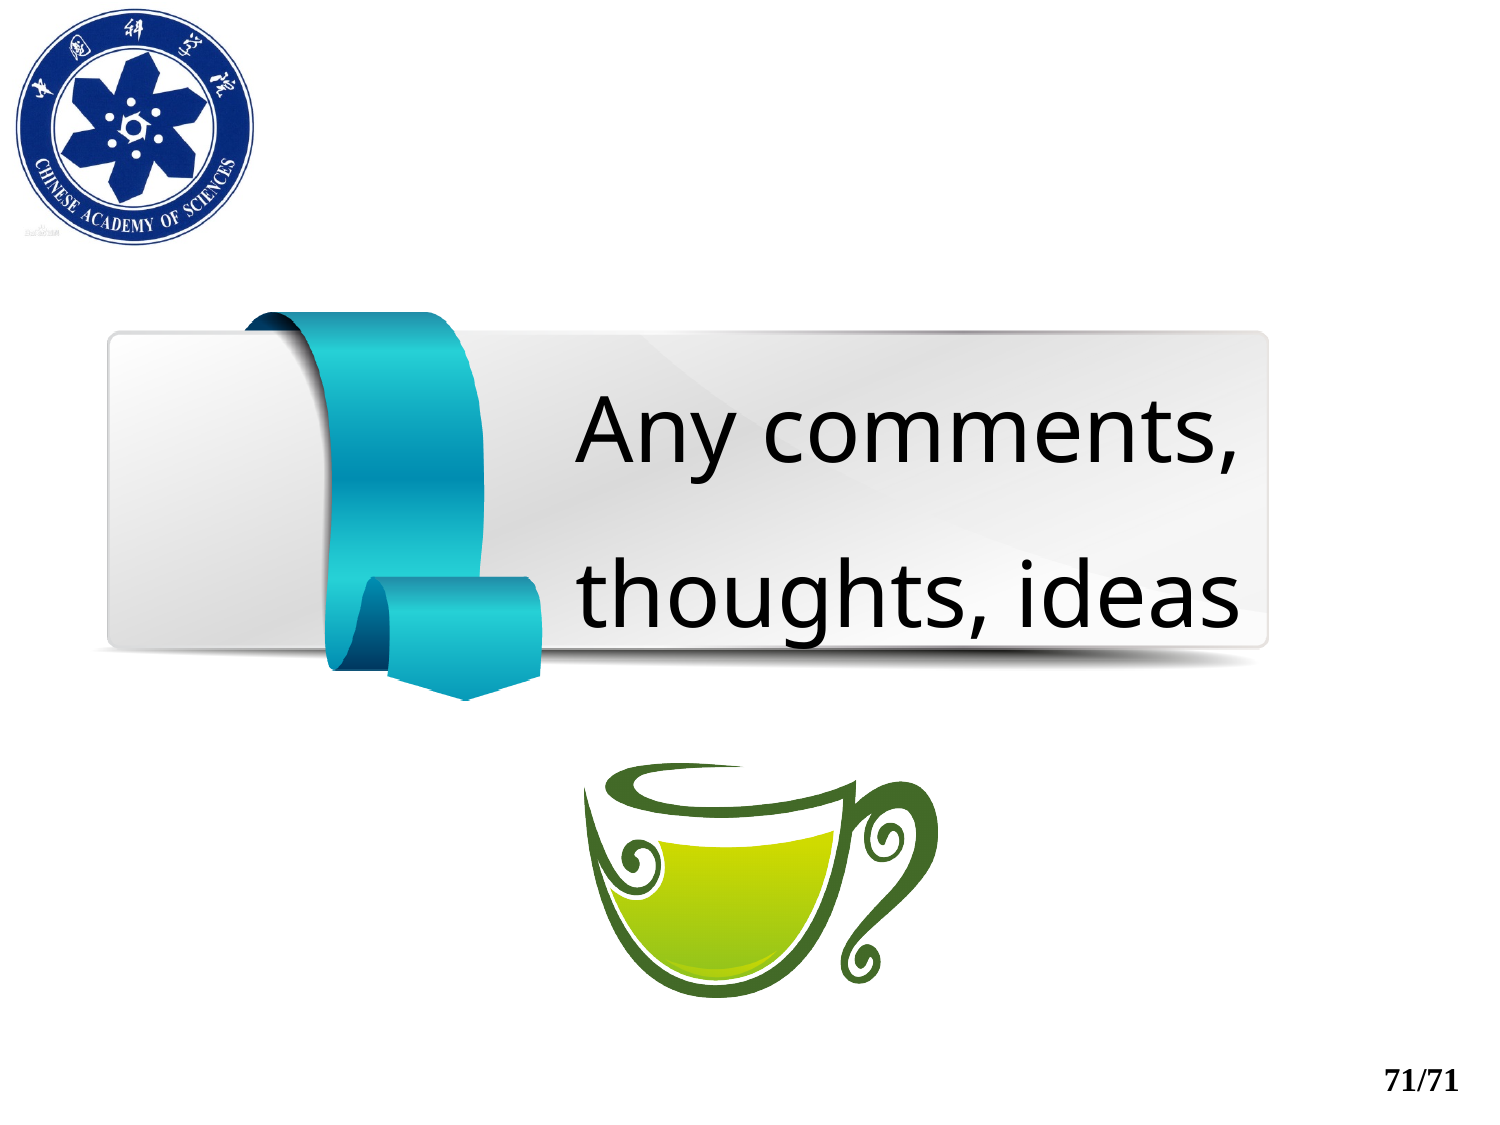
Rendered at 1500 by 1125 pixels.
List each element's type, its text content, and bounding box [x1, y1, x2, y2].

picture [89, 312, 1269, 701]
text_box Any comments, thoughts, ideas [560, 308, 1353, 654]
picture [584, 762, 938, 998]
picture [12, 2, 258, 248]
slide_number 71/71 [1162, 1050, 1475, 1100]
